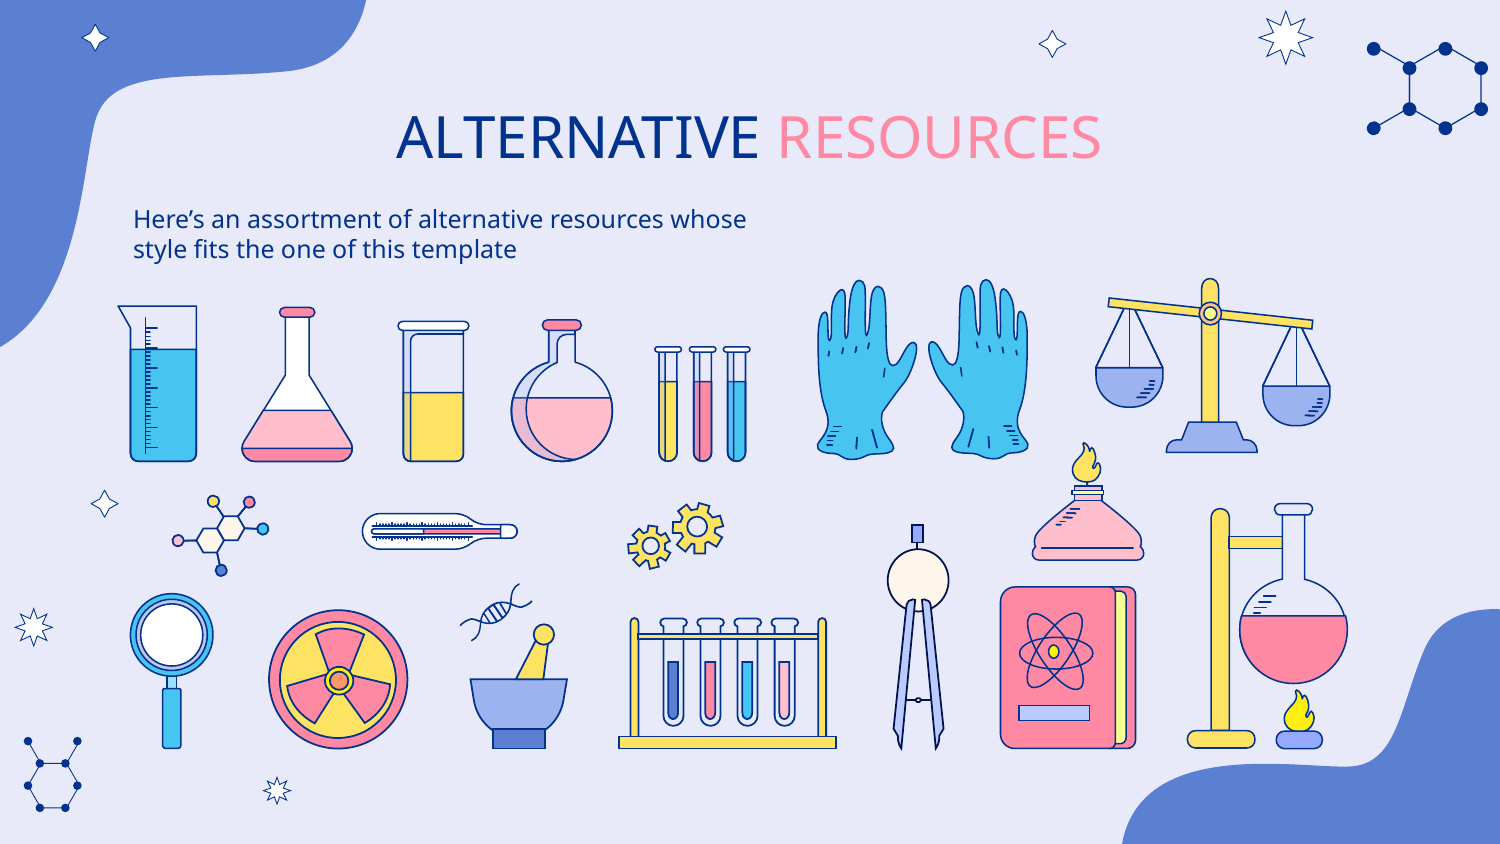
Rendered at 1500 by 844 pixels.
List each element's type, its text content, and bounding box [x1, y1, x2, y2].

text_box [654, 346, 751, 462]
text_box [171, 495, 270, 577]
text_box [1032, 442, 1144, 561]
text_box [1000, 586, 1136, 749]
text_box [815, 280, 921, 460]
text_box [459, 583, 568, 749]
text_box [397, 321, 470, 462]
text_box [627, 502, 724, 570]
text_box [887, 524, 949, 749]
title ALTERNATIVE RESOURCES [118, 88, 1382, 183]
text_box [421, 453, 458, 609]
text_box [117, 305, 197, 462]
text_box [1187, 503, 1348, 749]
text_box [125, 593, 218, 749]
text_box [268, 609, 408, 749]
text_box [923, 279, 1030, 460]
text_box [618, 617, 837, 749]
list Here’s an assortment of alternative resources whose style fits the one of this template [118, 189, 816, 283]
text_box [511, 319, 613, 462]
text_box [1095, 278, 1331, 453]
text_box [238, 307, 356, 462]
